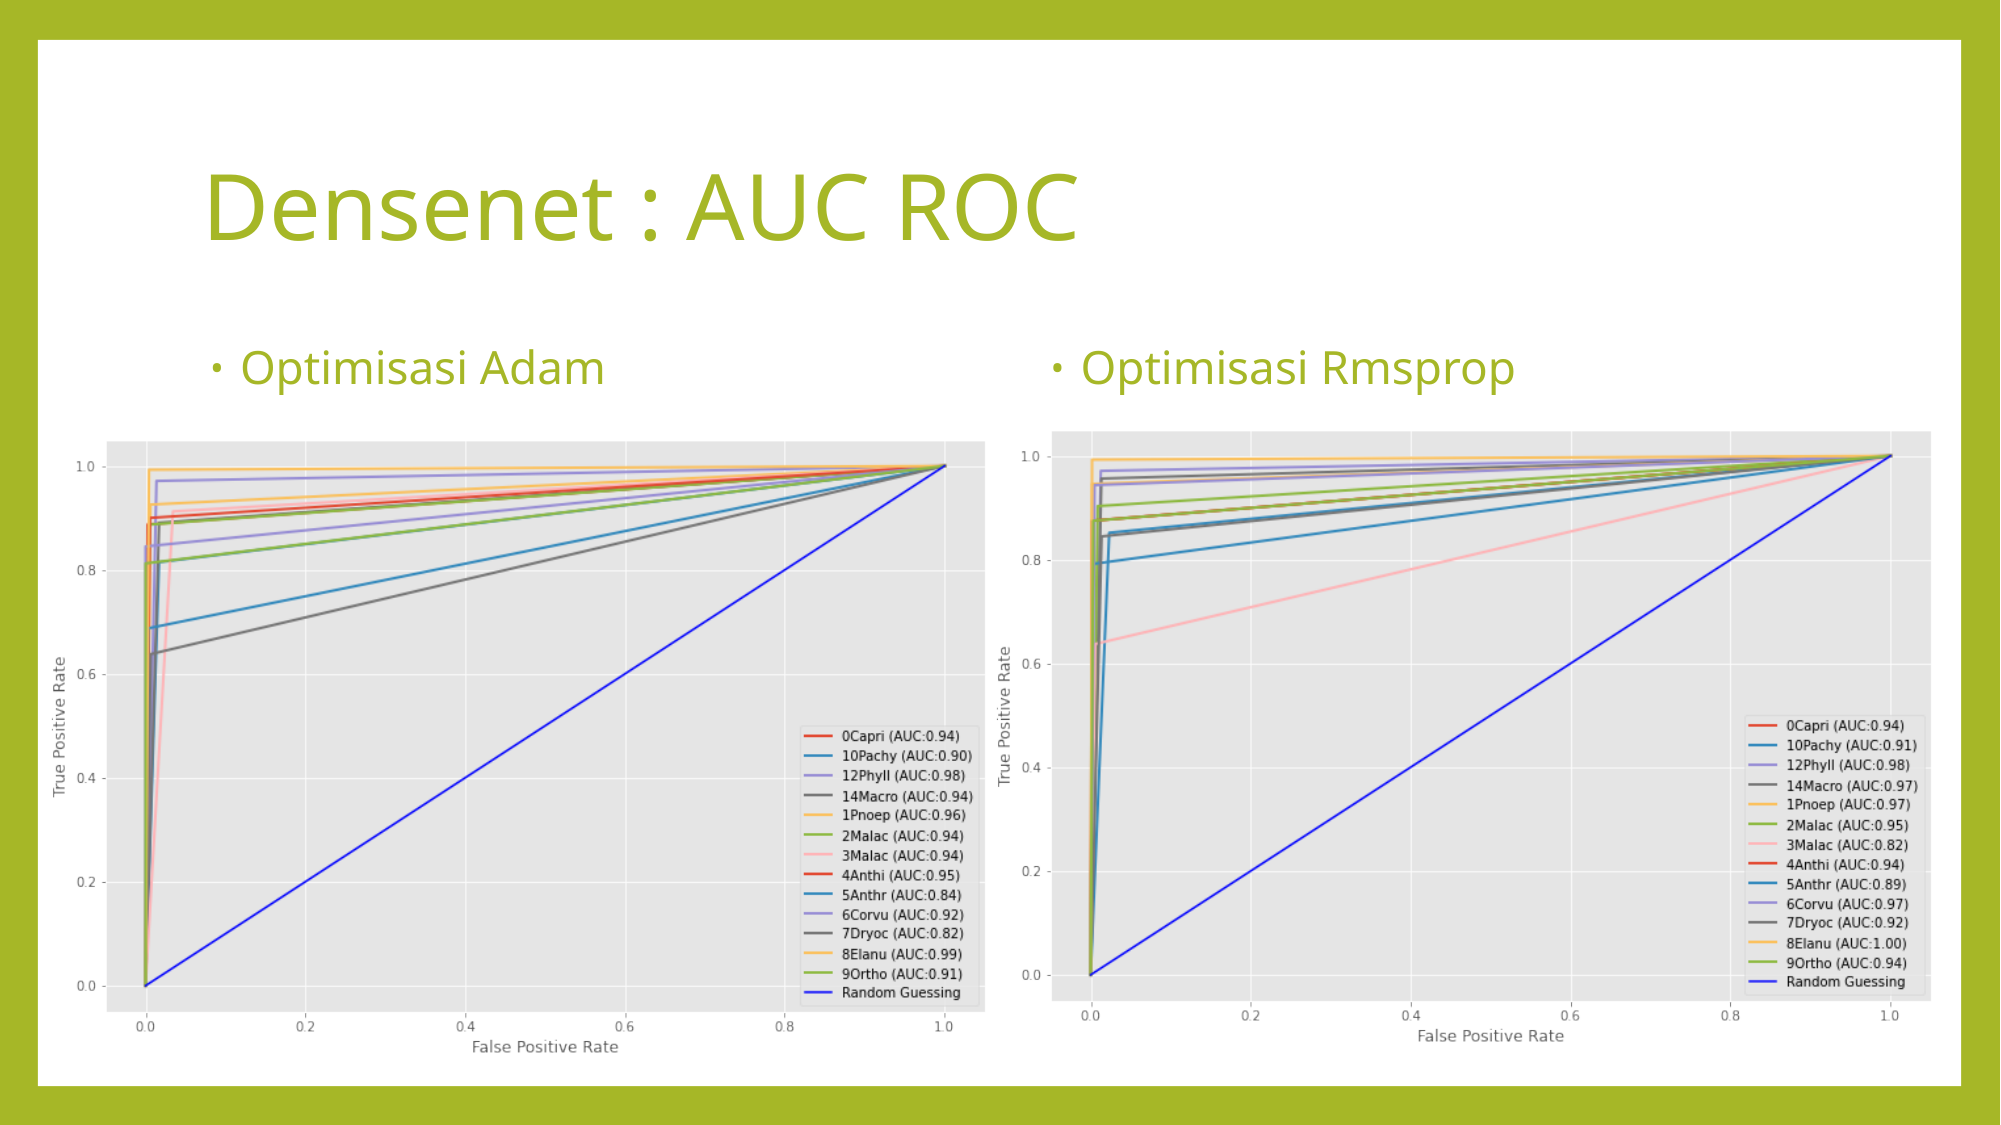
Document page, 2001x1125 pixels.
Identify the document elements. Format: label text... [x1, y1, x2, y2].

list Optimisasi Adam [187, 337, 968, 417]
list Optimisasi Rmsprop [1028, 337, 1809, 417]
title Densenet : AUC ROC [187, 99, 1808, 323]
picture [44, 420, 1939, 1066]
